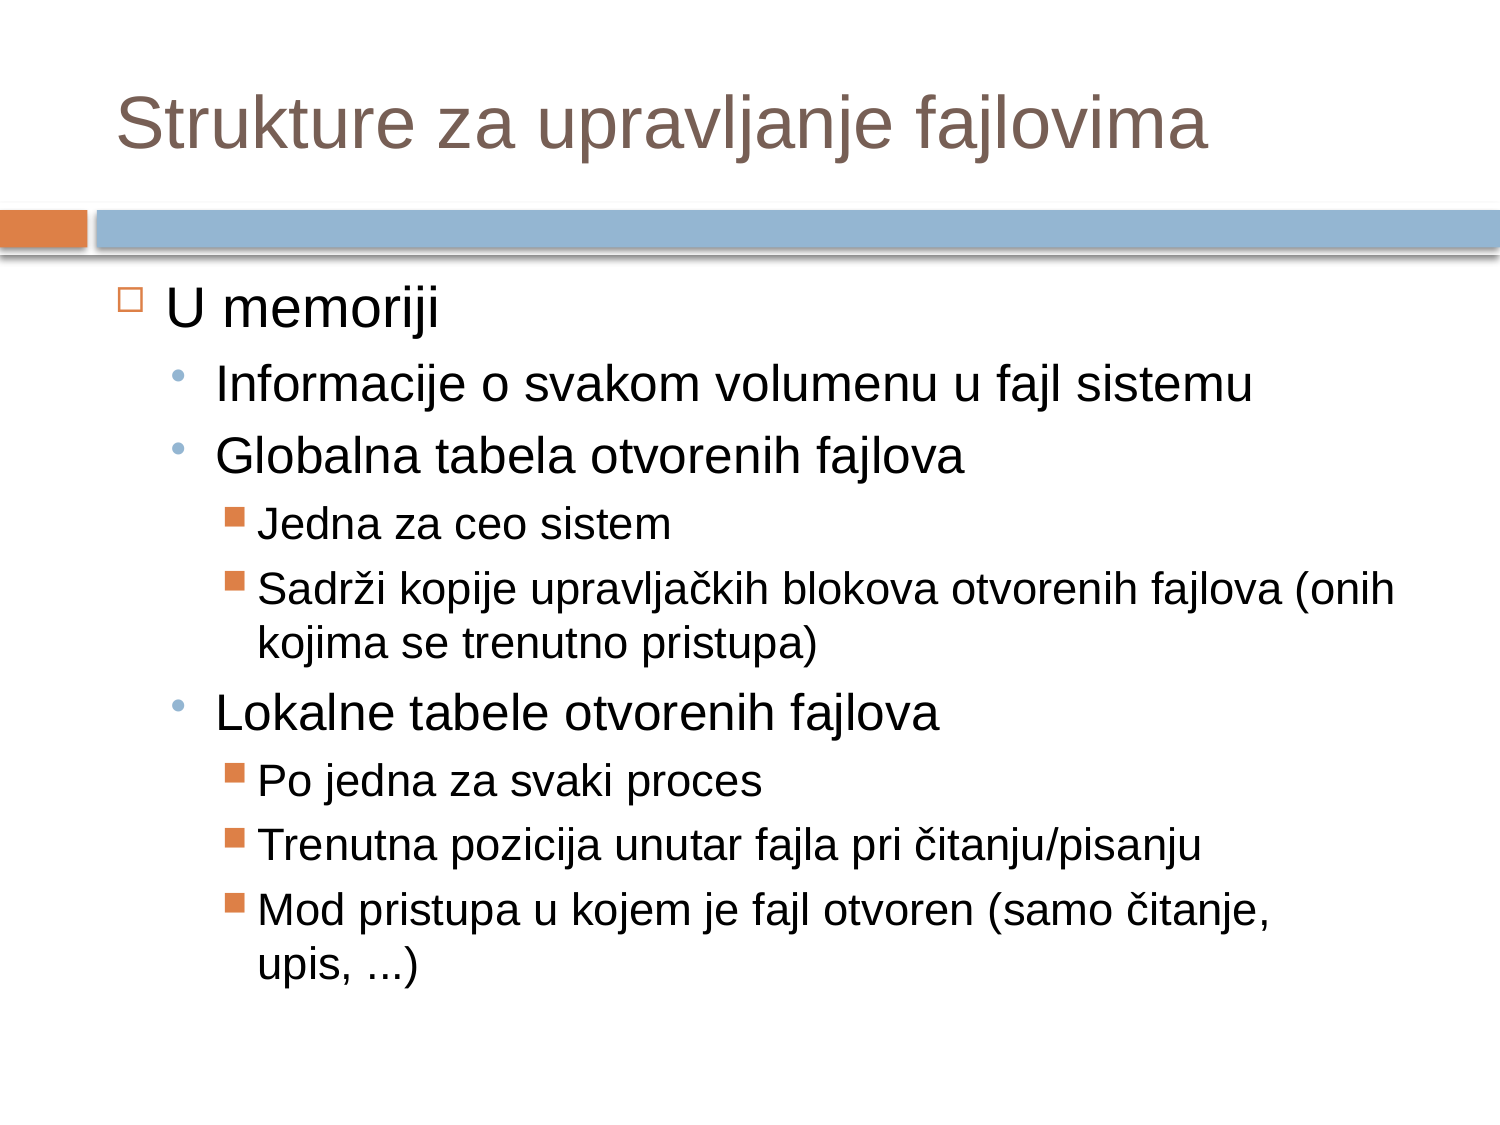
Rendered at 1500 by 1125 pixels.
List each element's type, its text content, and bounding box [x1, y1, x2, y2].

list U memoriji Informacije o svakom volumenu u fajl sistemu Globalna tabela otvorenih fajlova Jedna za ceo sistem Sadrži kopije upravljačkih blokova otvorenih fajlova (onih kojima se trenutno pristupa) Lokalne tabele otvorenih fajlova Po jedna za svaki proces Trenutna pozicija unutar fajla pri čitanju/pisanju Mod pristupa u kojem je fajl otvoren (samo čitanje, upis, ...) [100, 262, 1438, 1000]
title Strukture za upravljanje fajlovima [100, 37, 1438, 200]
